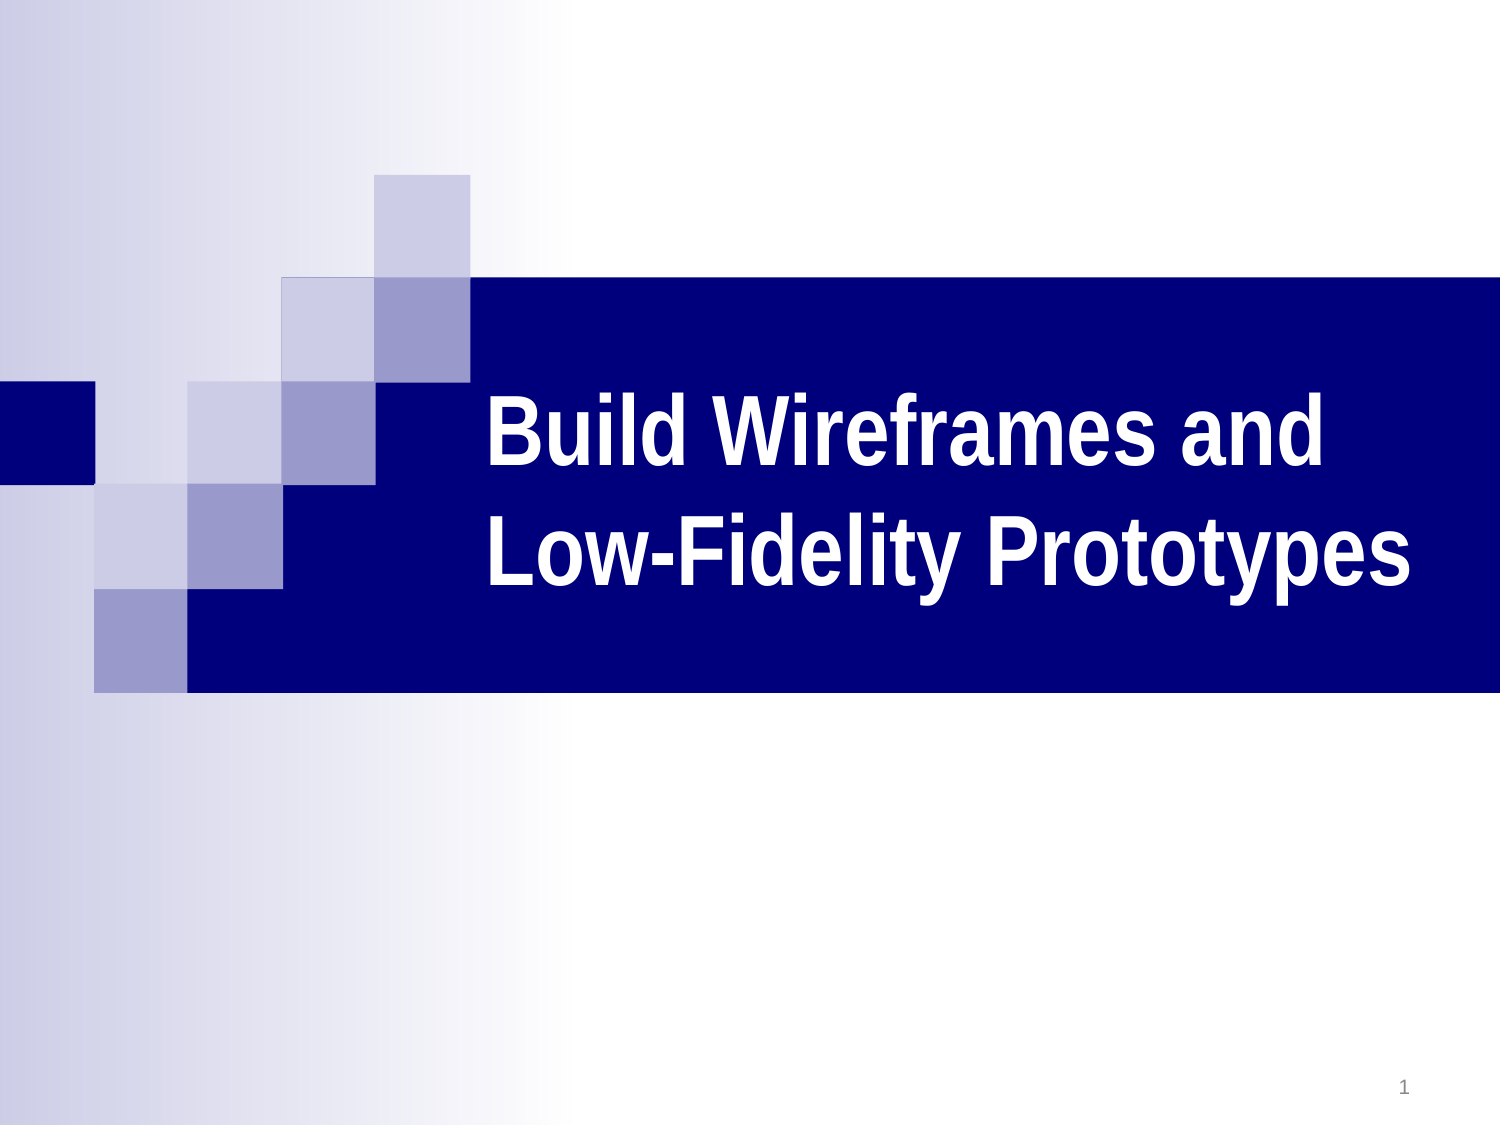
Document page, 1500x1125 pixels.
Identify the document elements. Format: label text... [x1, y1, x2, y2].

slide_number 1 [1074, 1059, 1425, 1113]
title Build Wireframes and Low-Fidelity Prototypes [470, 277, 1500, 693]
